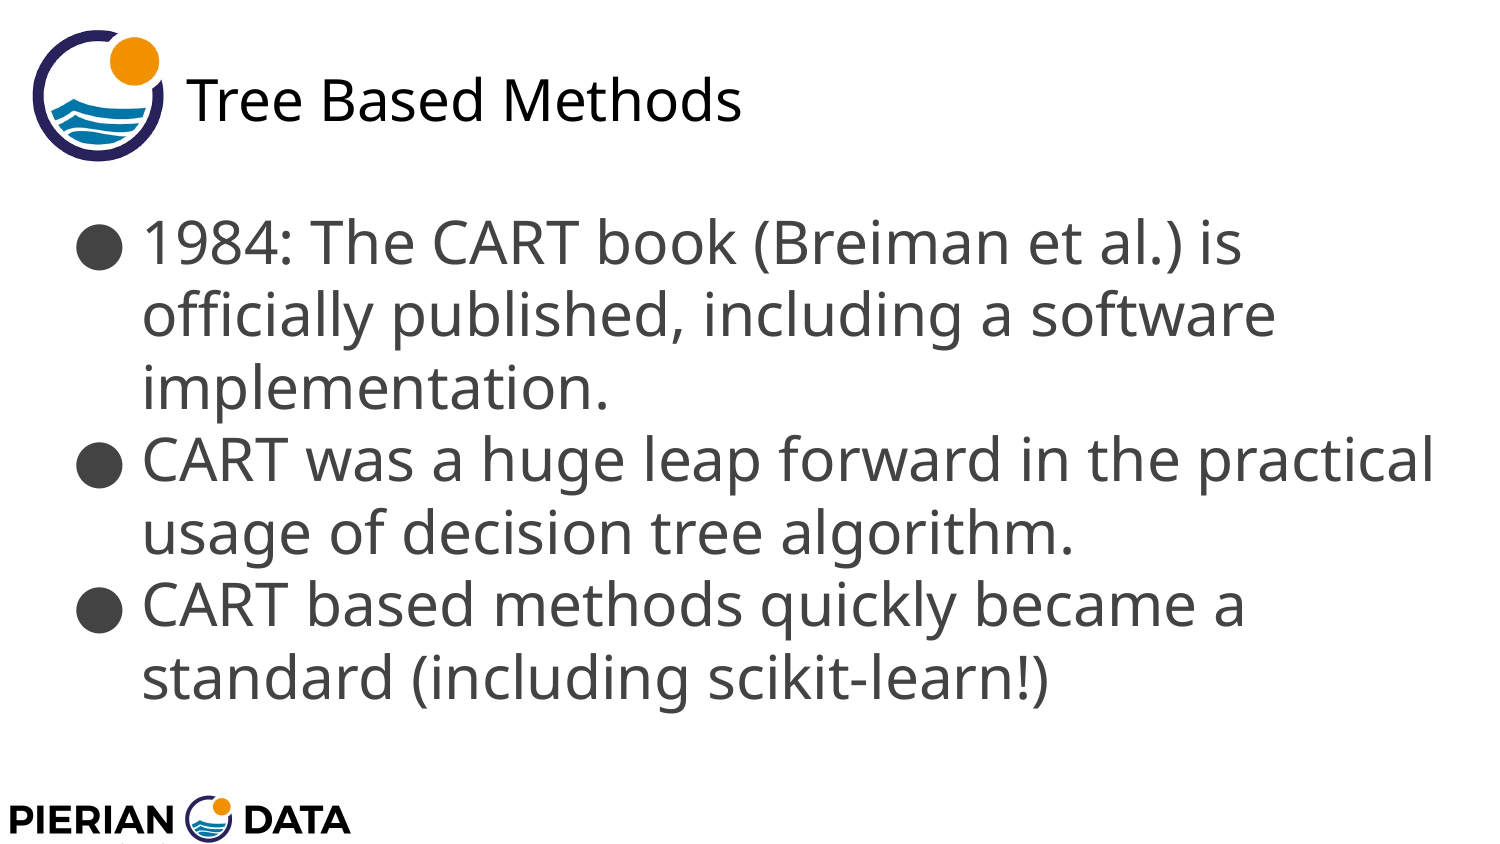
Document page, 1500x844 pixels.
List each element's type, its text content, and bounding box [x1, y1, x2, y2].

picture [0, 787, 368, 844]
picture [24, 24, 172, 167]
list 1984: The CART book (Breiman et al.) is officially published, including a software implementation. CART was a huge leap forward in the practical usage of decision tree algorithm. CART based methods quickly became a standard (including scikit-learn!) [51, 189, 1476, 750]
title Tree Based Methods [176, 48, 1449, 143]
